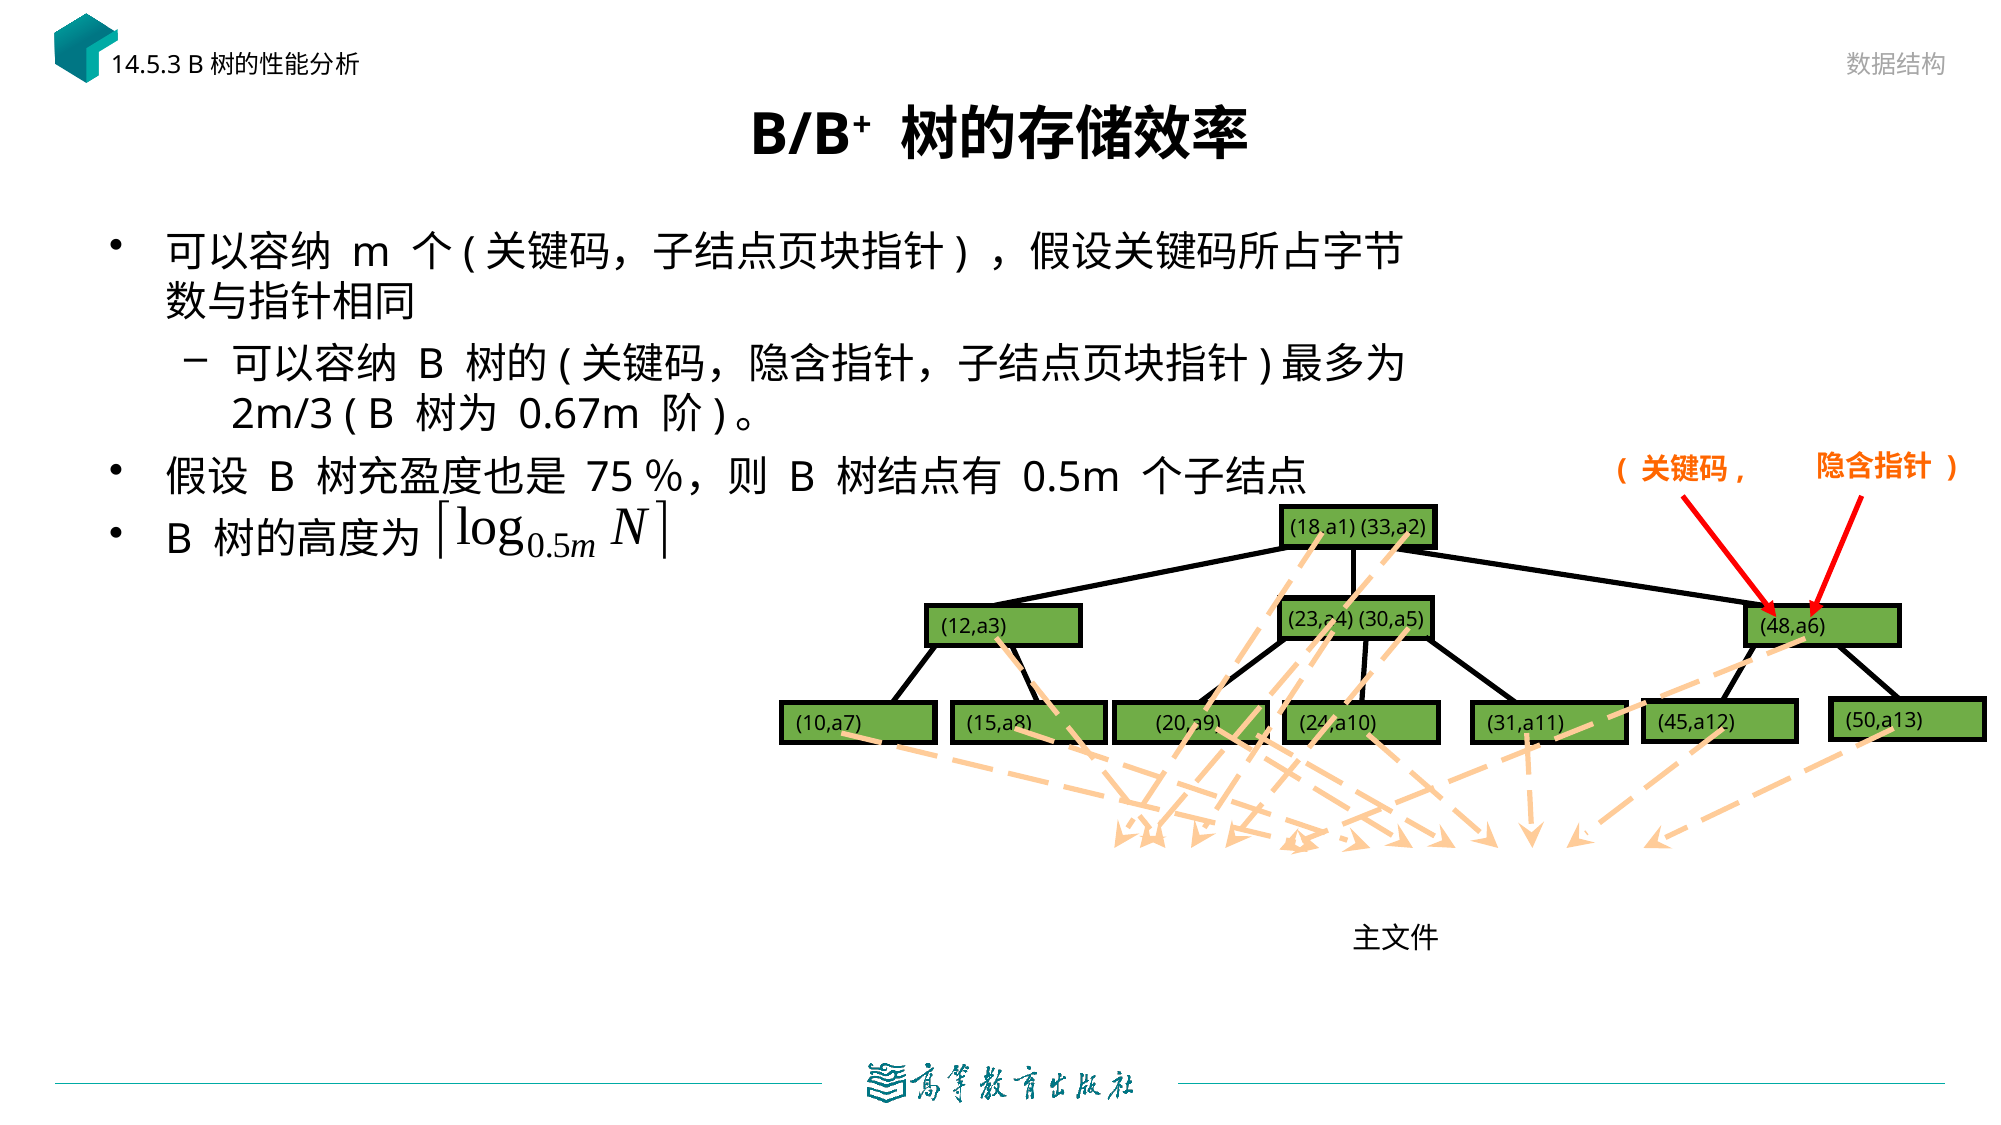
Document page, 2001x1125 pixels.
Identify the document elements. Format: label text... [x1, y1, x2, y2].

picture [432, 497, 678, 563]
text_box 可以容纳 m 个(关键码，子结点页块指针) ，假设关键码所占字节数与指针相同 可以容纳 B 树的(关键码，隐含指针，子结点页块指针)最多为 2m/3 ( B 树为 0.67m 阶)。 假设 B 树充盈度也是 75％，则 B 树结点有 0.5m 个子结点 B 树的高度为 [94, 216, 1445, 891]
subtitle 14.5.3 B树的性能分析 [95, 44, 894, 99]
picture [867, 1063, 1133, 1103]
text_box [781, 440, 2000, 1010]
title B/B+ 树的存储效率 [137, 92, 1863, 178]
list 数据结构 [1115, 32, 1962, 86]
